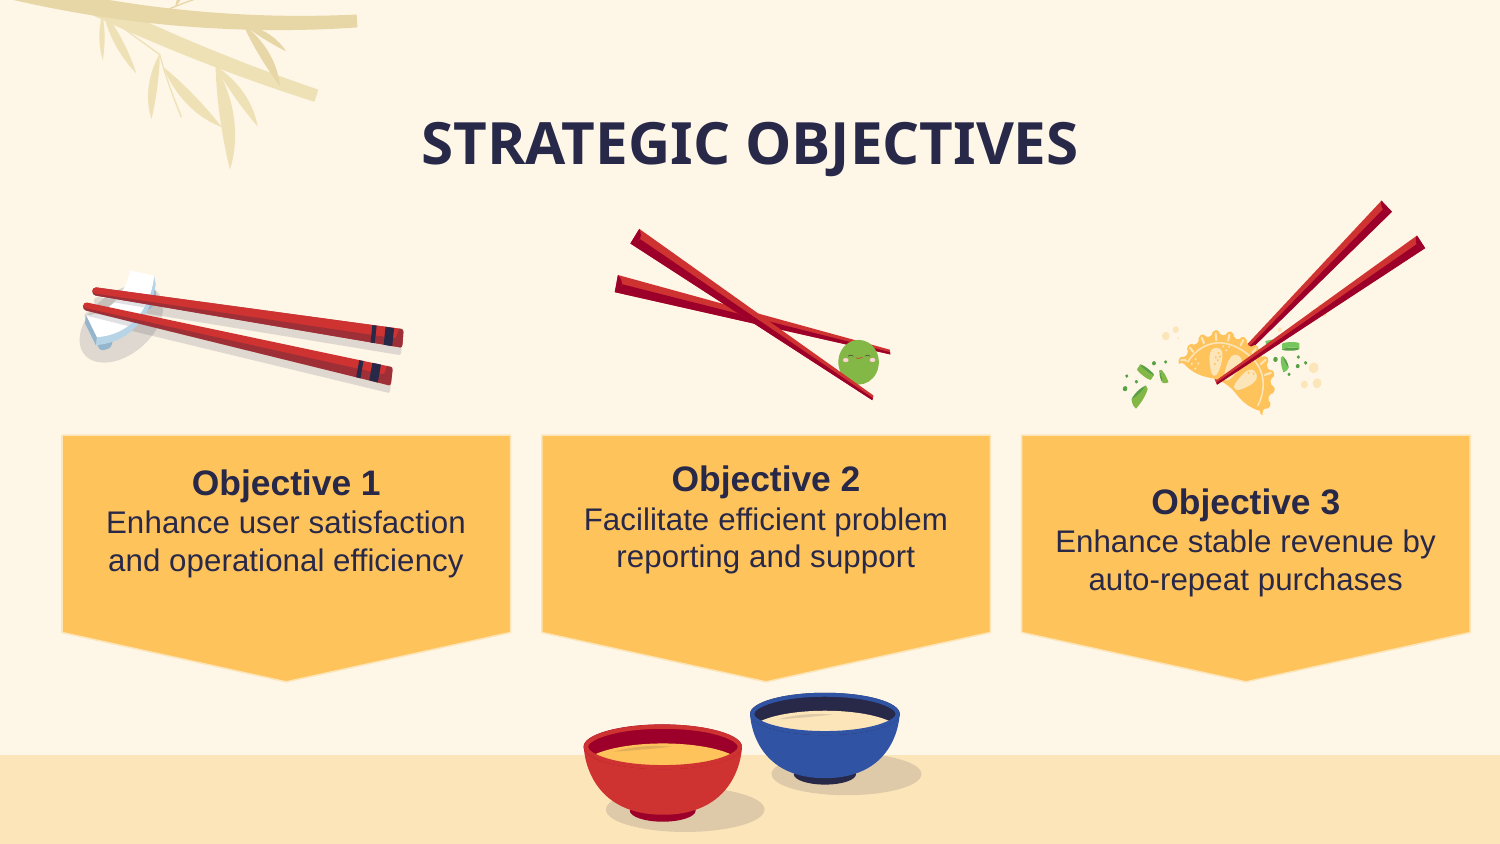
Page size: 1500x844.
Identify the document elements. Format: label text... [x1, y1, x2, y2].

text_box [614, 165, 886, 471]
text_box Objective 3 Enhance stable revenue by auto-repeat purchases [1021, 435, 1471, 682]
text_box Objective 2 Facilitate efficient problem reporting and support [541, 435, 991, 682]
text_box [75, 270, 404, 393]
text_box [583, 724, 765, 833]
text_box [749, 692, 922, 796]
title STRATEGIC OBJECTIVES [118, 88, 1382, 183]
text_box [1120, 182, 1425, 444]
text_box Objective 1 Enhance user satisfaction and operational efficiency [62, 435, 511, 682]
